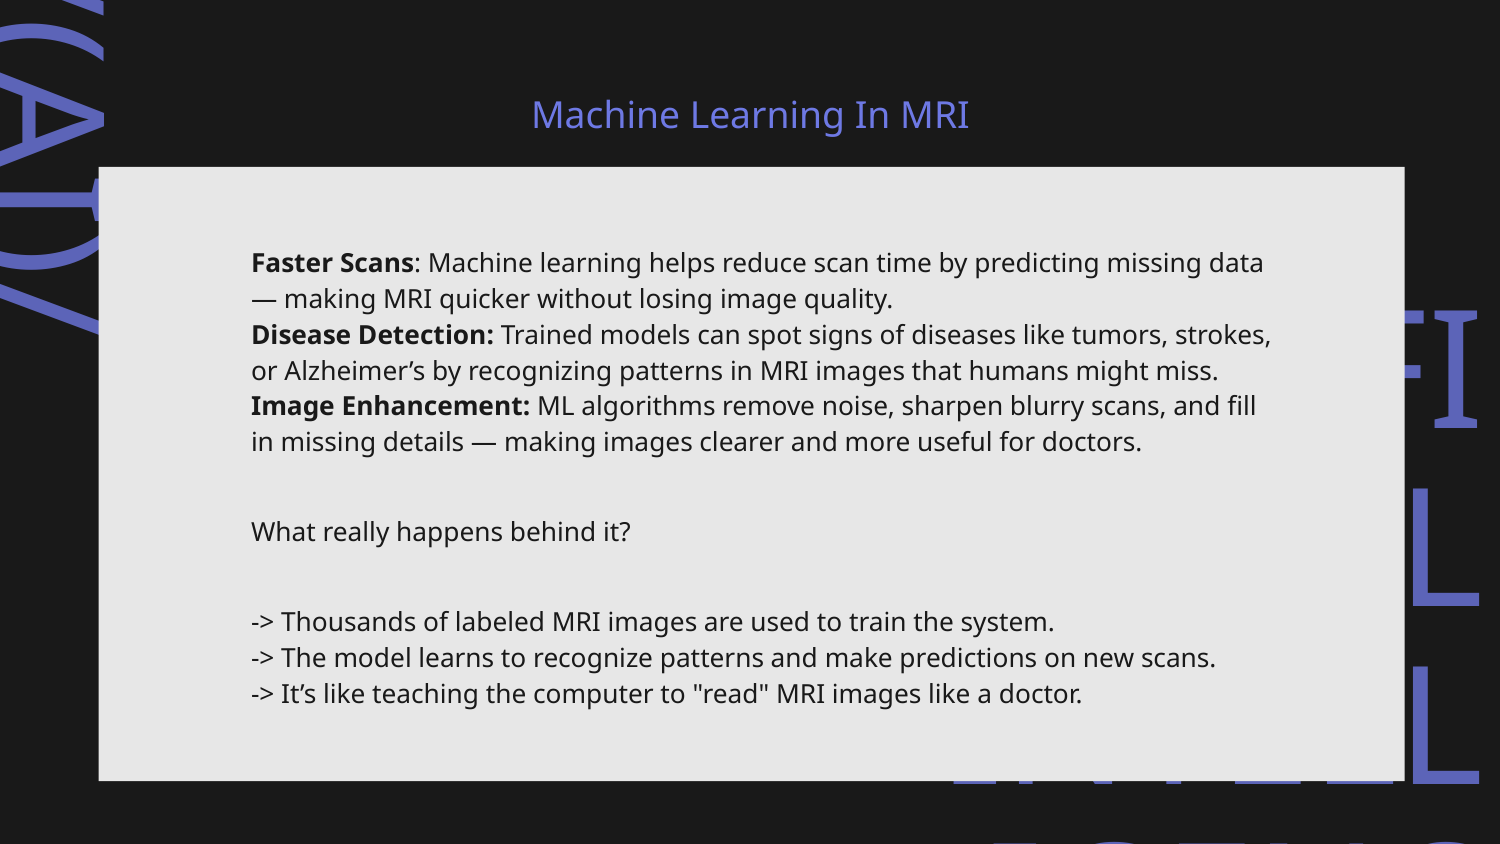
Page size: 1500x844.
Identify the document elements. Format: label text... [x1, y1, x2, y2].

subtitle Faster Scans: Machine learning helps reduce scan time by predicting missing data — making MRI quicker without losing image quality. Disease Detection: Trained models can spot signs of diseases like tumors, strokes, or Alzheimer’s by recognizing patterns in MRI images that humans might miss. Image Enhancement: ML algorithms remove noise, sharpen blurry scans, and fill in missing details — making images clearer and more useful for doctors. What really happens behind it? -> Thousands of labeled MRI images are used to train the system. -> The model learns to recognize patterns and make predictions on new scans. -> It’s like teaching the computer to "read" MRI images like a doctor. [202, 229, 1300, 749]
title Machine Learning In MRI [118, 73, 1383, 155]
